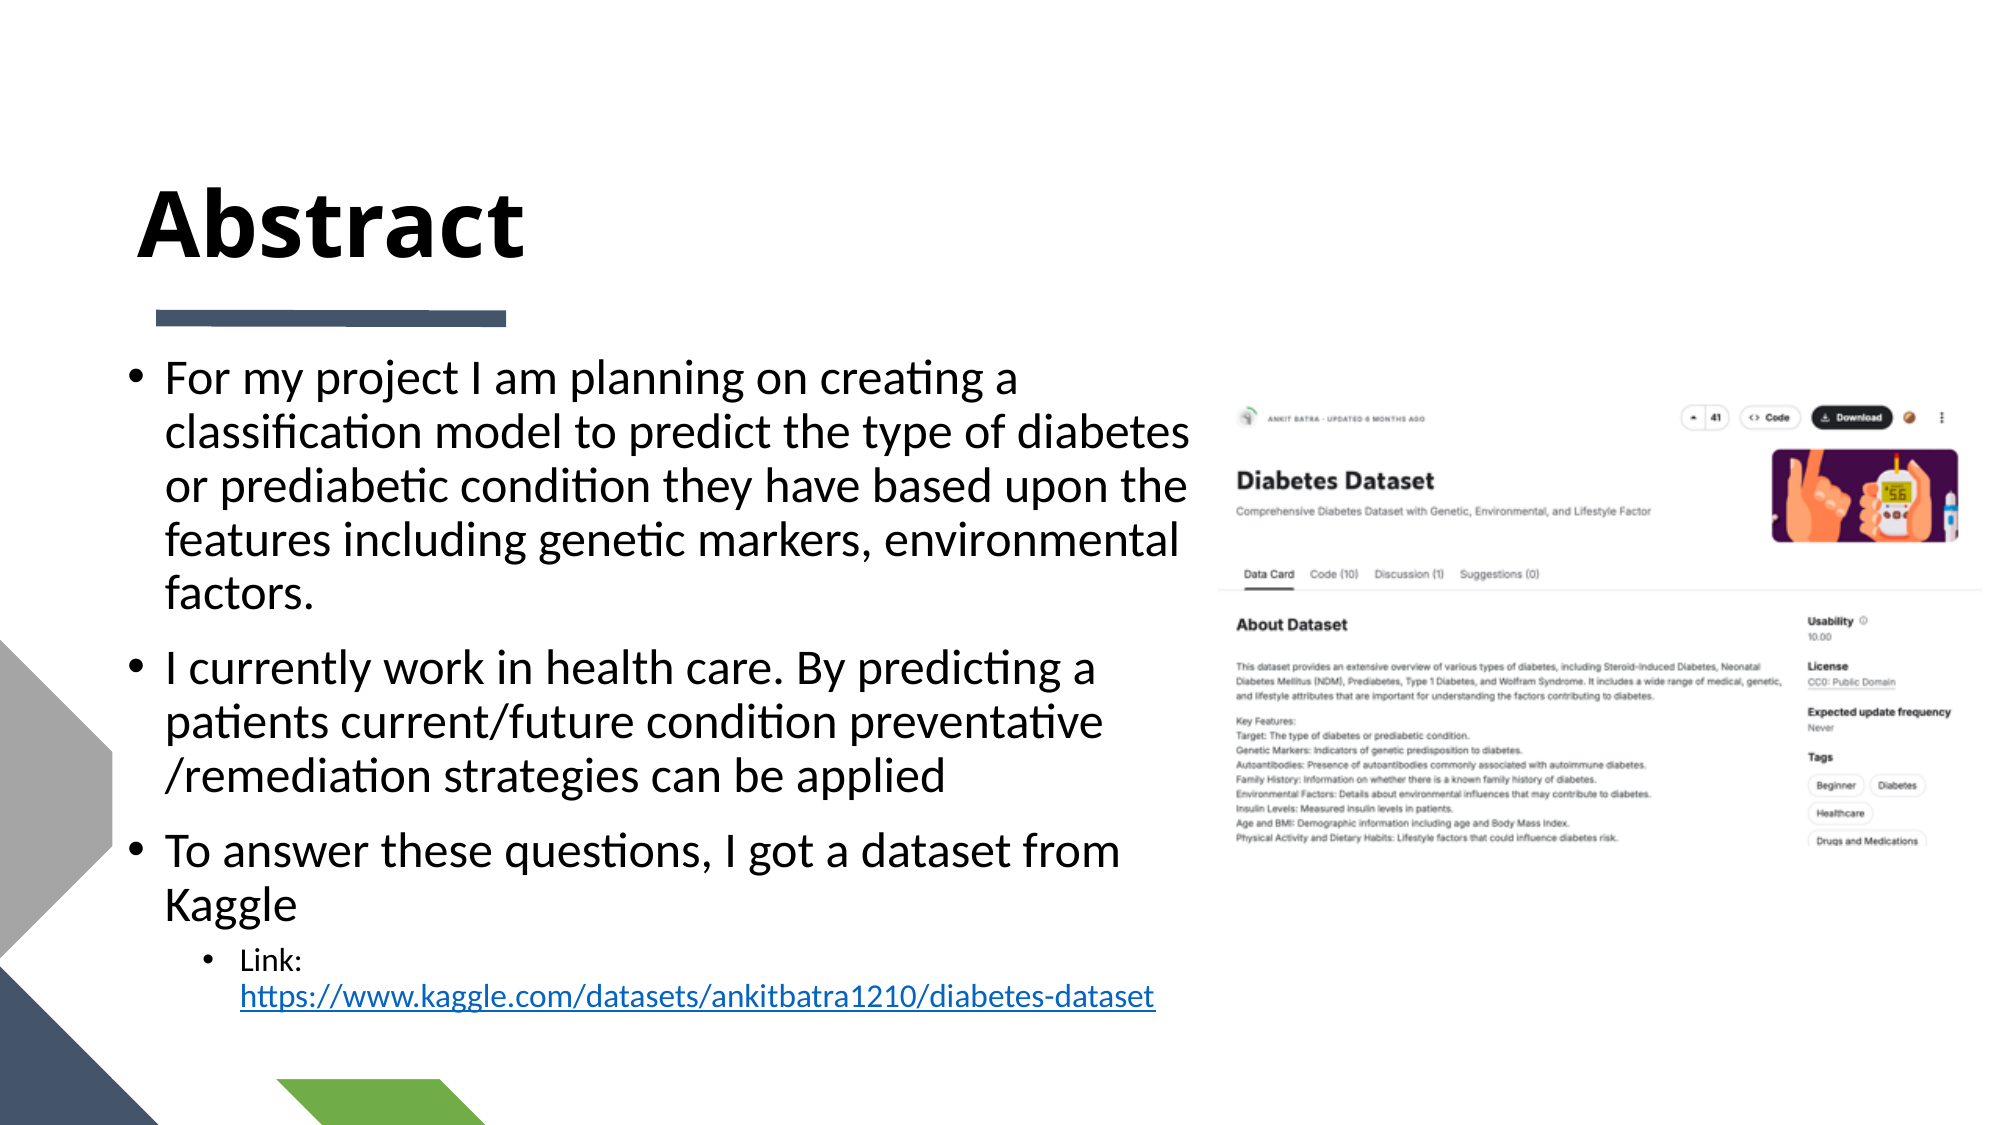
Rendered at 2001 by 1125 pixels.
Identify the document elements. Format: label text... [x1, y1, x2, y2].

text_box For my project I am planning on creating a classification model to predict the type of diabetes or prediabetic condition they have based upon the features including genetic markers, environmental factors. I currently work in health care. By predicting a patients current/future condition preventative /remediation strategies can be applied To answer these questions, I got a dataset from Kaggle Link: https://www.kaggle.com/datasets/ankitbatra1210/diabetes-dataset [112, 343, 1234, 1080]
picture [1217, 400, 1982, 846]
title Abstract [137, 59, 1863, 278]
